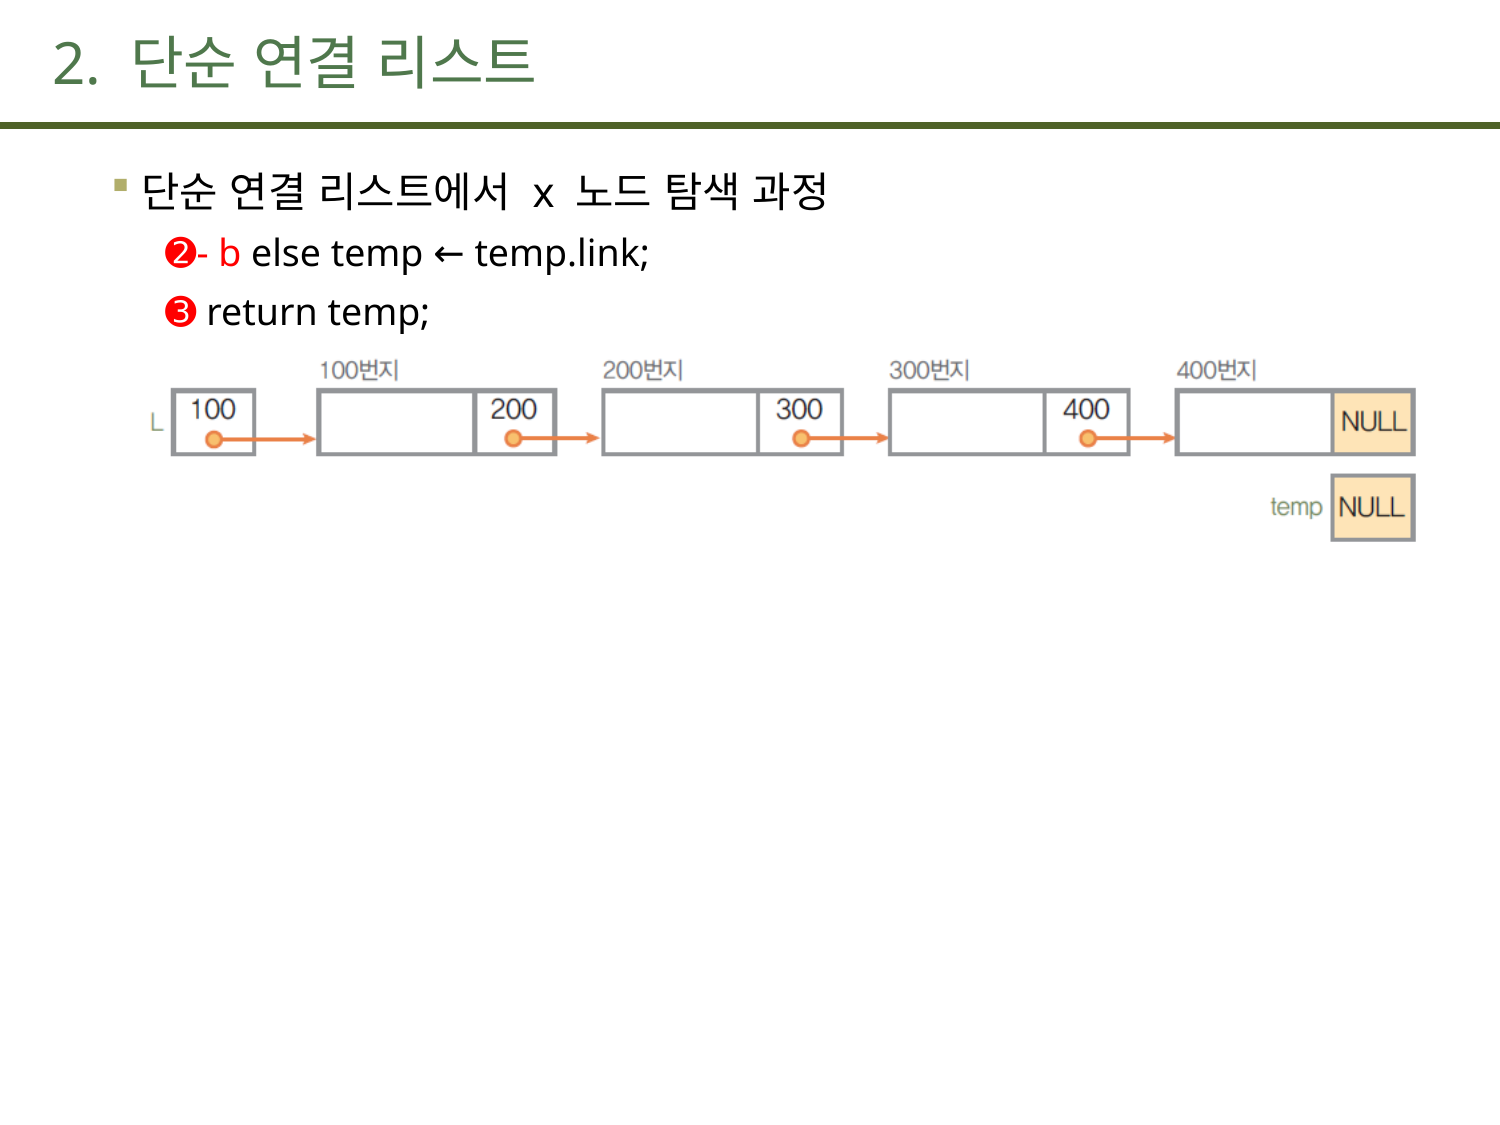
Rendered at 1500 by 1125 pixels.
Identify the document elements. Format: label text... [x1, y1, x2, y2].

title 2. 단순 연결 리스트 [37, 13, 1278, 109]
picture [143, 348, 1424, 550]
list 단순 연결 리스트에서 x 노드 탐색 과정 ➋- b else temp ← temp.link; ➌ return temp; [37, 152, 1463, 1091]
